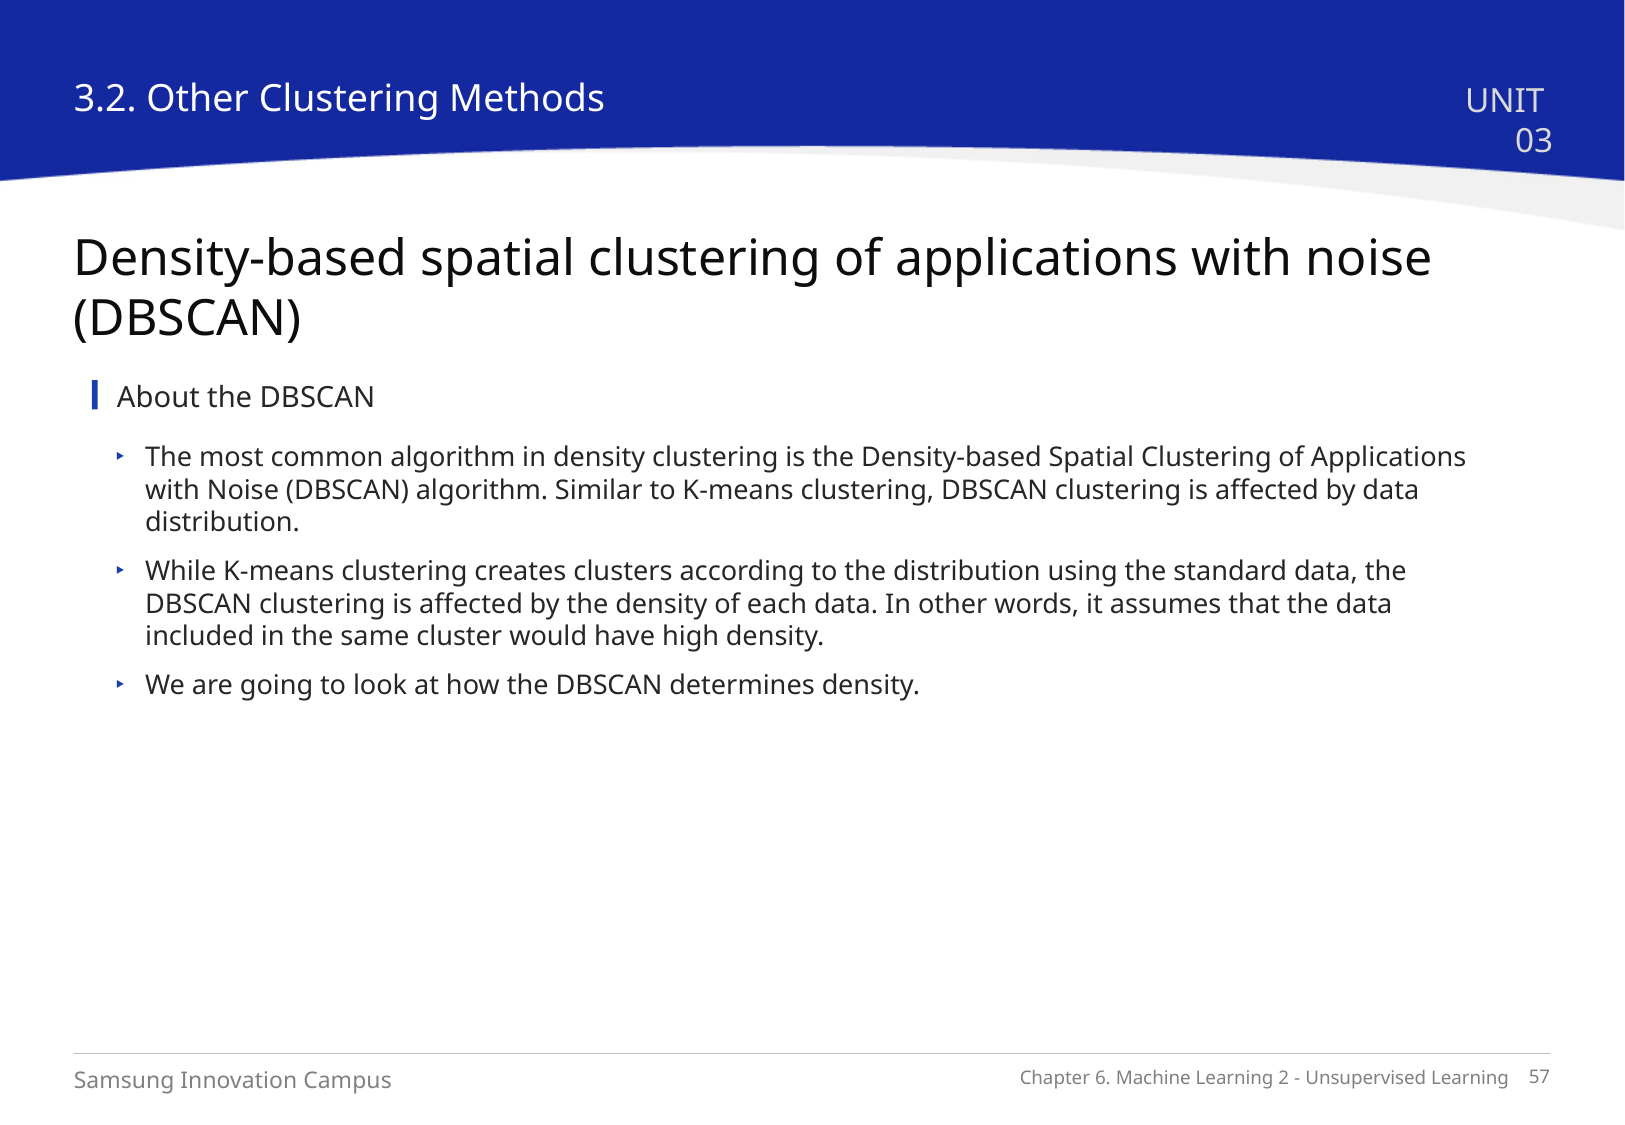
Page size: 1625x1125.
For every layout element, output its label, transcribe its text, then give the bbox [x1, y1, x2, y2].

text_box The most common algorithm in density clustering is the Density-based Spatial Clustering of Applications with Noise (DBSCAN) algorithm. Similar to K-means clustering, DBSCAN clustering is affected by data distribution. While K-means clustering creates clusters according to the distribution using the standard data, the DBSCAN clustering is affected by the density of each data. In other words, it assumes that the data included in the same cluster would have high density. We are going to look at how the DBSCAN determines density. [114, 427, 1532, 713]
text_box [91, 378, 1533, 414]
picture [0, 0, 1625, 1125]
text_box Density-based spatial clustering of applications with noise (DBSCAN) [73, 224, 1552, 347]
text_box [73, 73, 1554, 120]
